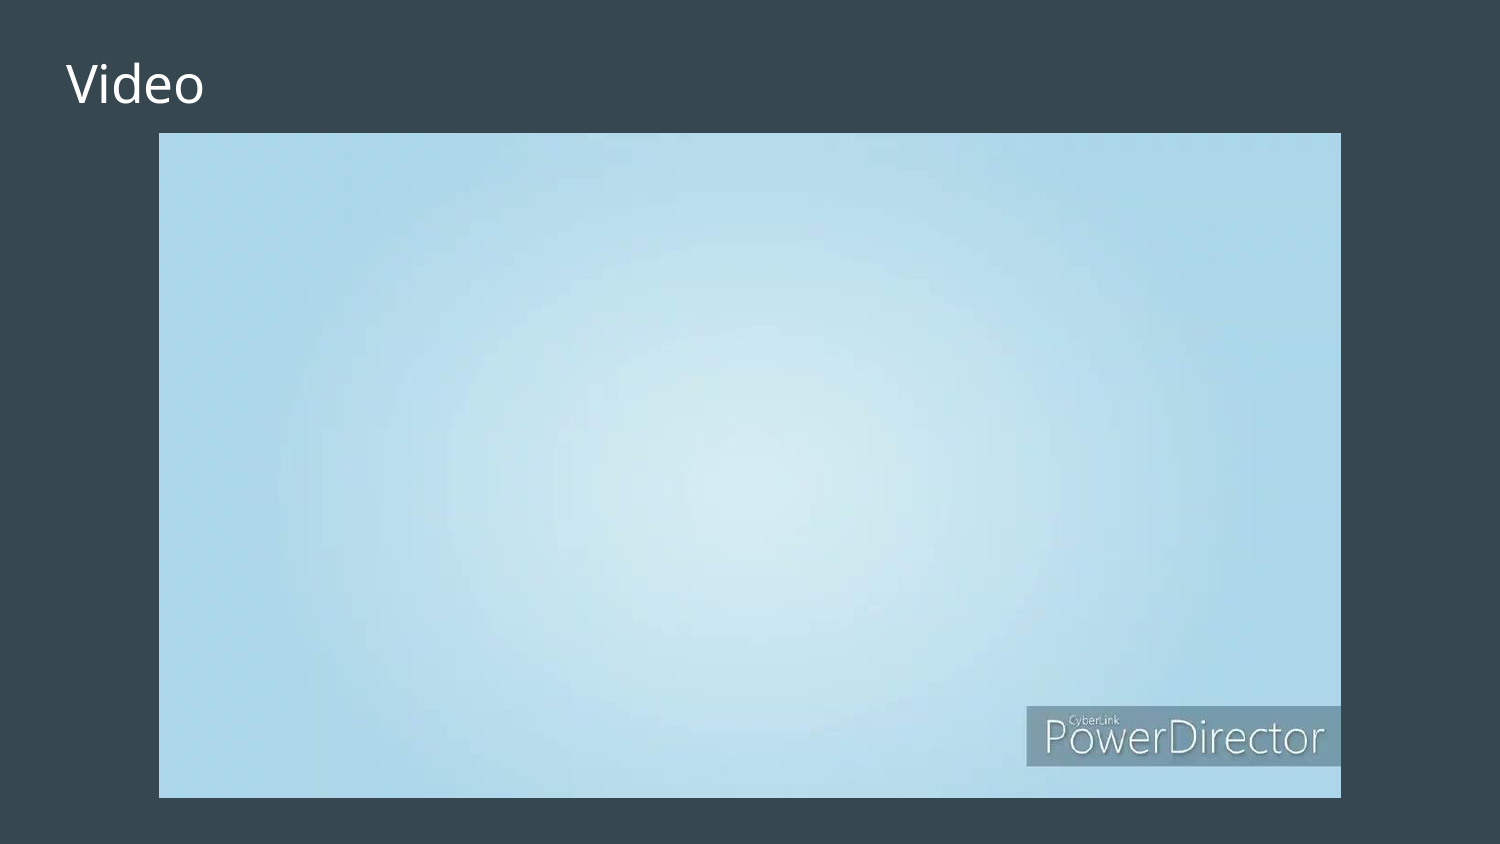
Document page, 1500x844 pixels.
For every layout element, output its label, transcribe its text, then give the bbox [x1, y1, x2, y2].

picture [158, 133, 1341, 799]
title Video [51, 35, 1449, 130]
